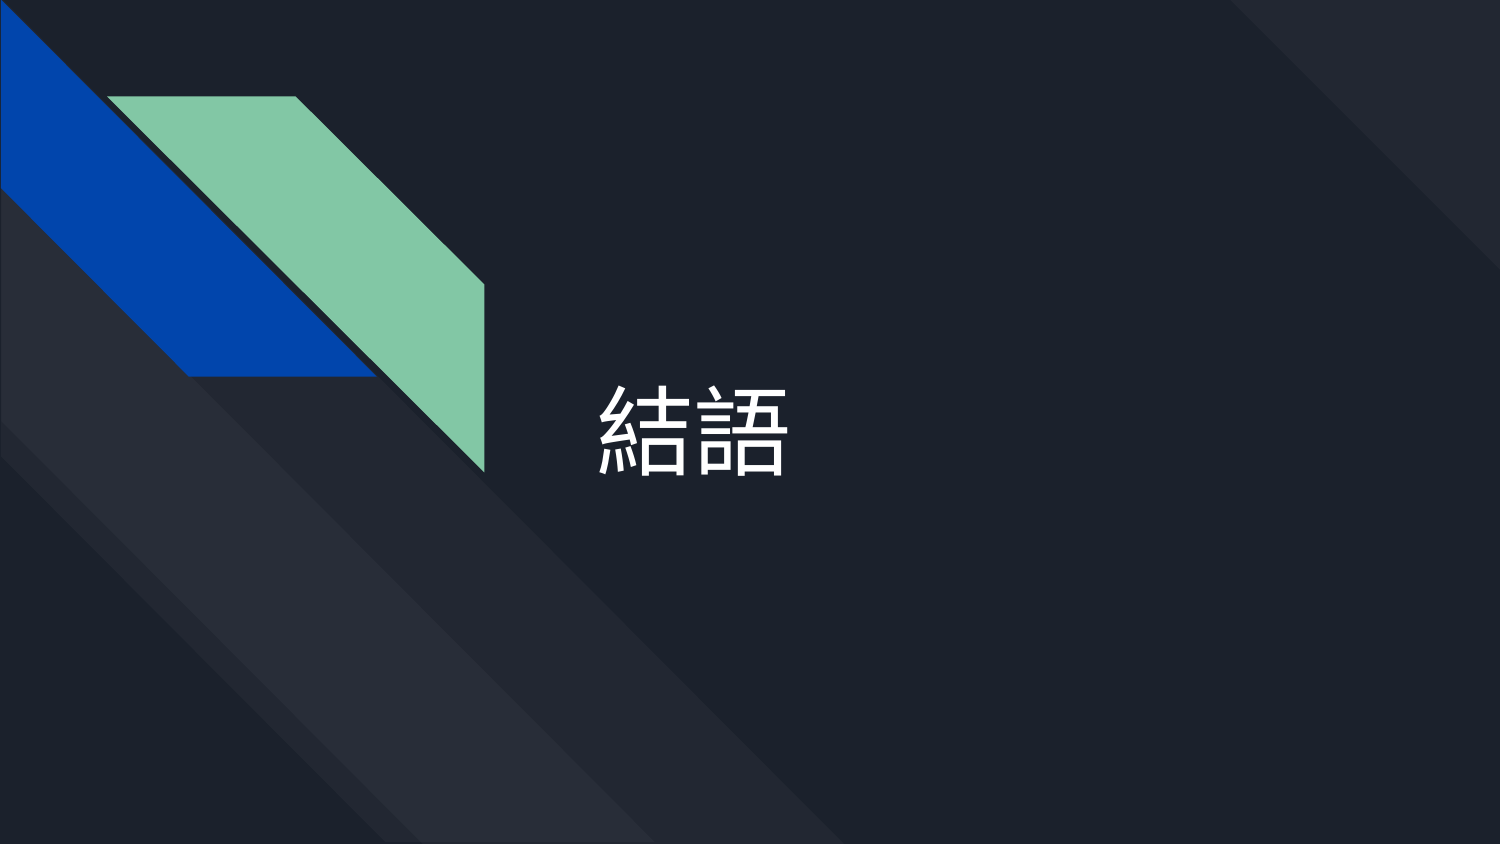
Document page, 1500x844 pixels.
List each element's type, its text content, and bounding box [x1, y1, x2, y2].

title 結語 [513, 356, 987, 488]
